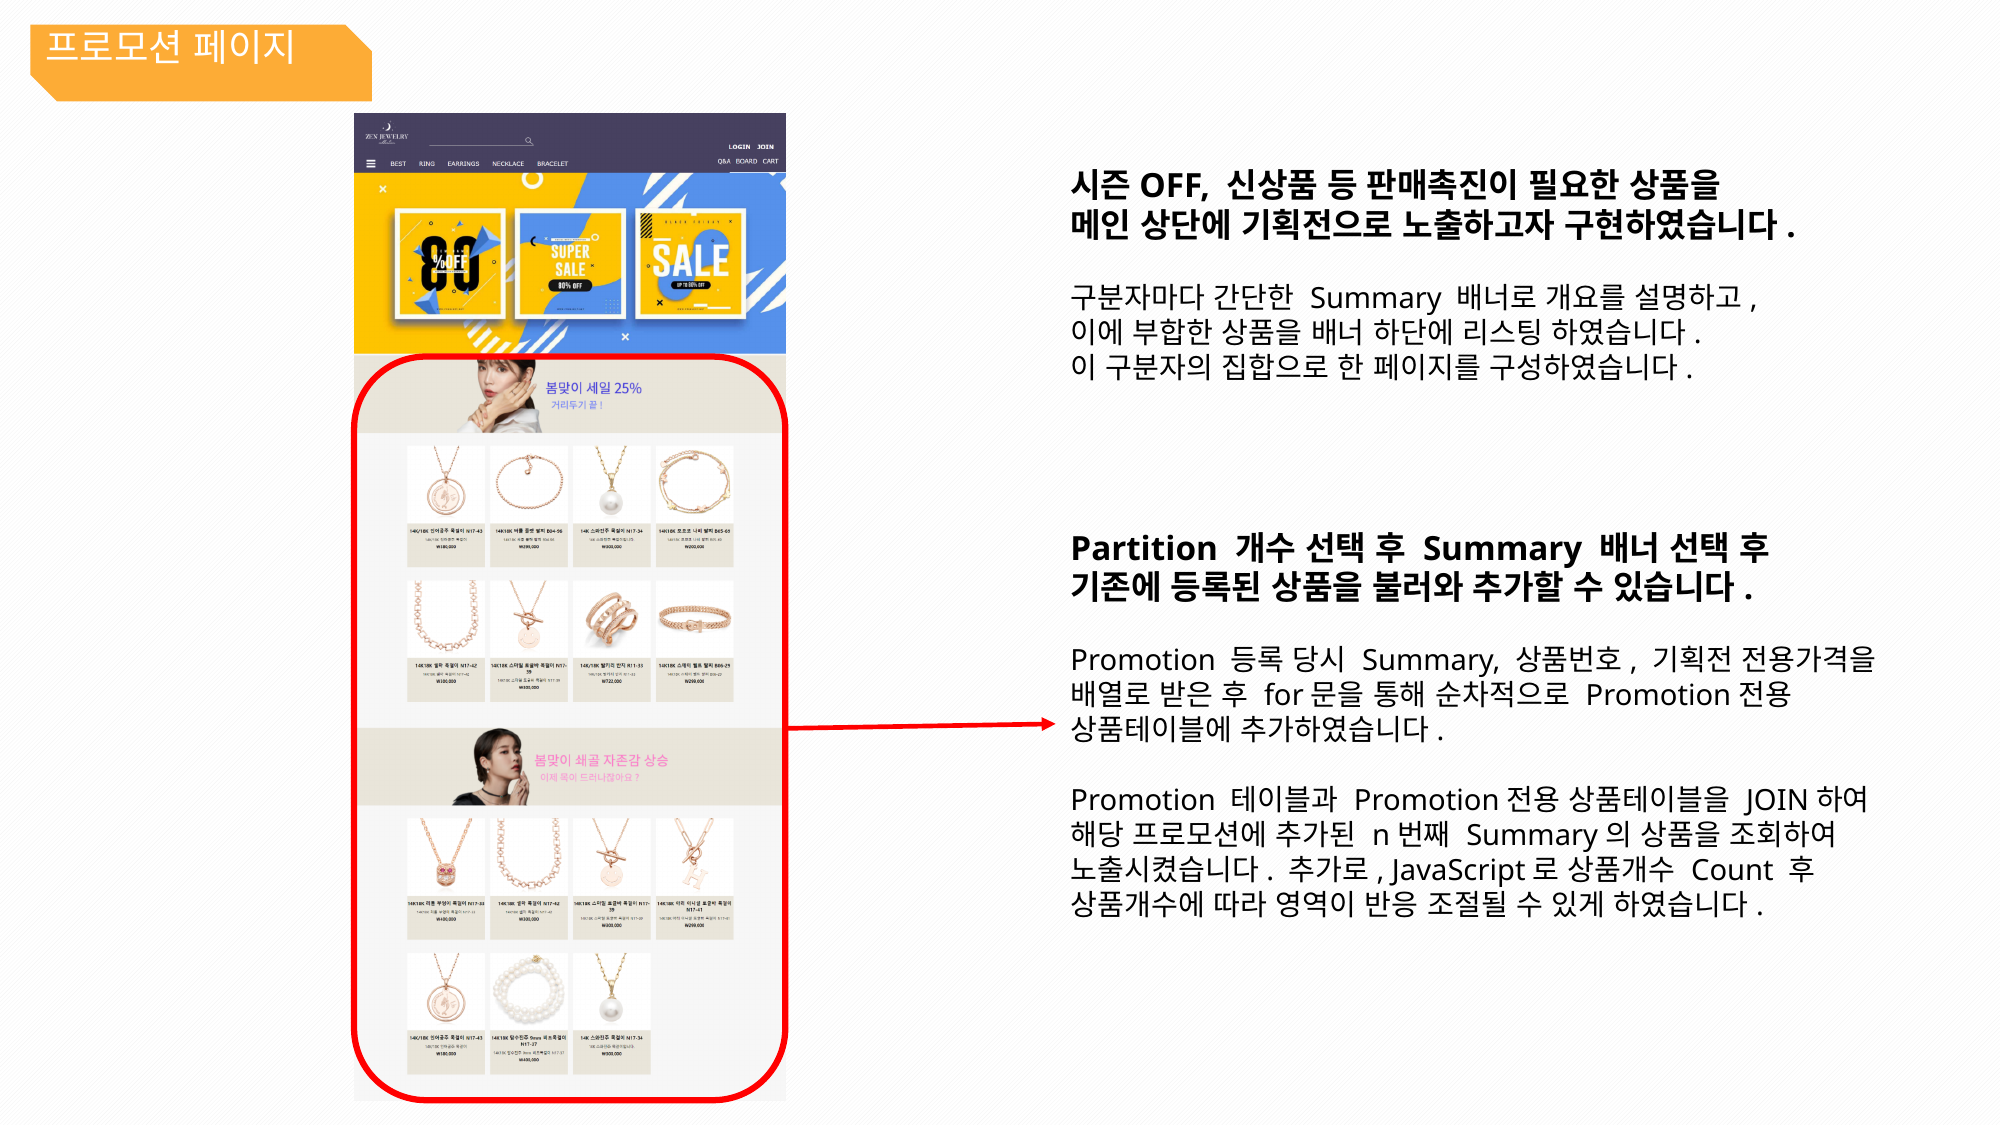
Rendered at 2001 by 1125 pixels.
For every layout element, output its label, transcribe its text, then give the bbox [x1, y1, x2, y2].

text_box Partition 개수 선택 후 Summary 배너 선택 후 기존에 등록된 상품을 불러와 추가할 수 있습니다. Promotion 등록 당시 Summary, 상품번호, 기획전 전용가격을 배열로 받은 후 for문을 통해 순차적으로 Promotion전용 상품테이블에 추가하였습니다. Promotion 테이블과 Promotion전용 상품테이블을 JOIN하여 해당 프로모션에 추가된 n번째 Summary의 상품을 조회하여 노출시켰습니다. 추가로, JavaScript로 상품개수 Count 후 상품개수에 따라 영역이 반응 조절될 수 있게 하였습니다. [1055, 519, 1896, 929]
text_box [31, 77, 373, 103]
picture [354, 113, 786, 1101]
text_box 프로모션 페이지 [30, 17, 588, 77]
text_box 시즌OFF, 신상품 등 판매촉진이 필요한 상품을 메인 상단에 기획전으로 노출하고자 구현하였습니다. 구분자마다 간단한 Summary 배너로 개요를 설명하고, 이에 부합한 상품을 배너 하단에 리스팅 하였습니다. 이 구분자의 집합으로 한 페이지를 구성하였습니다. [1055, 156, 1896, 392]
